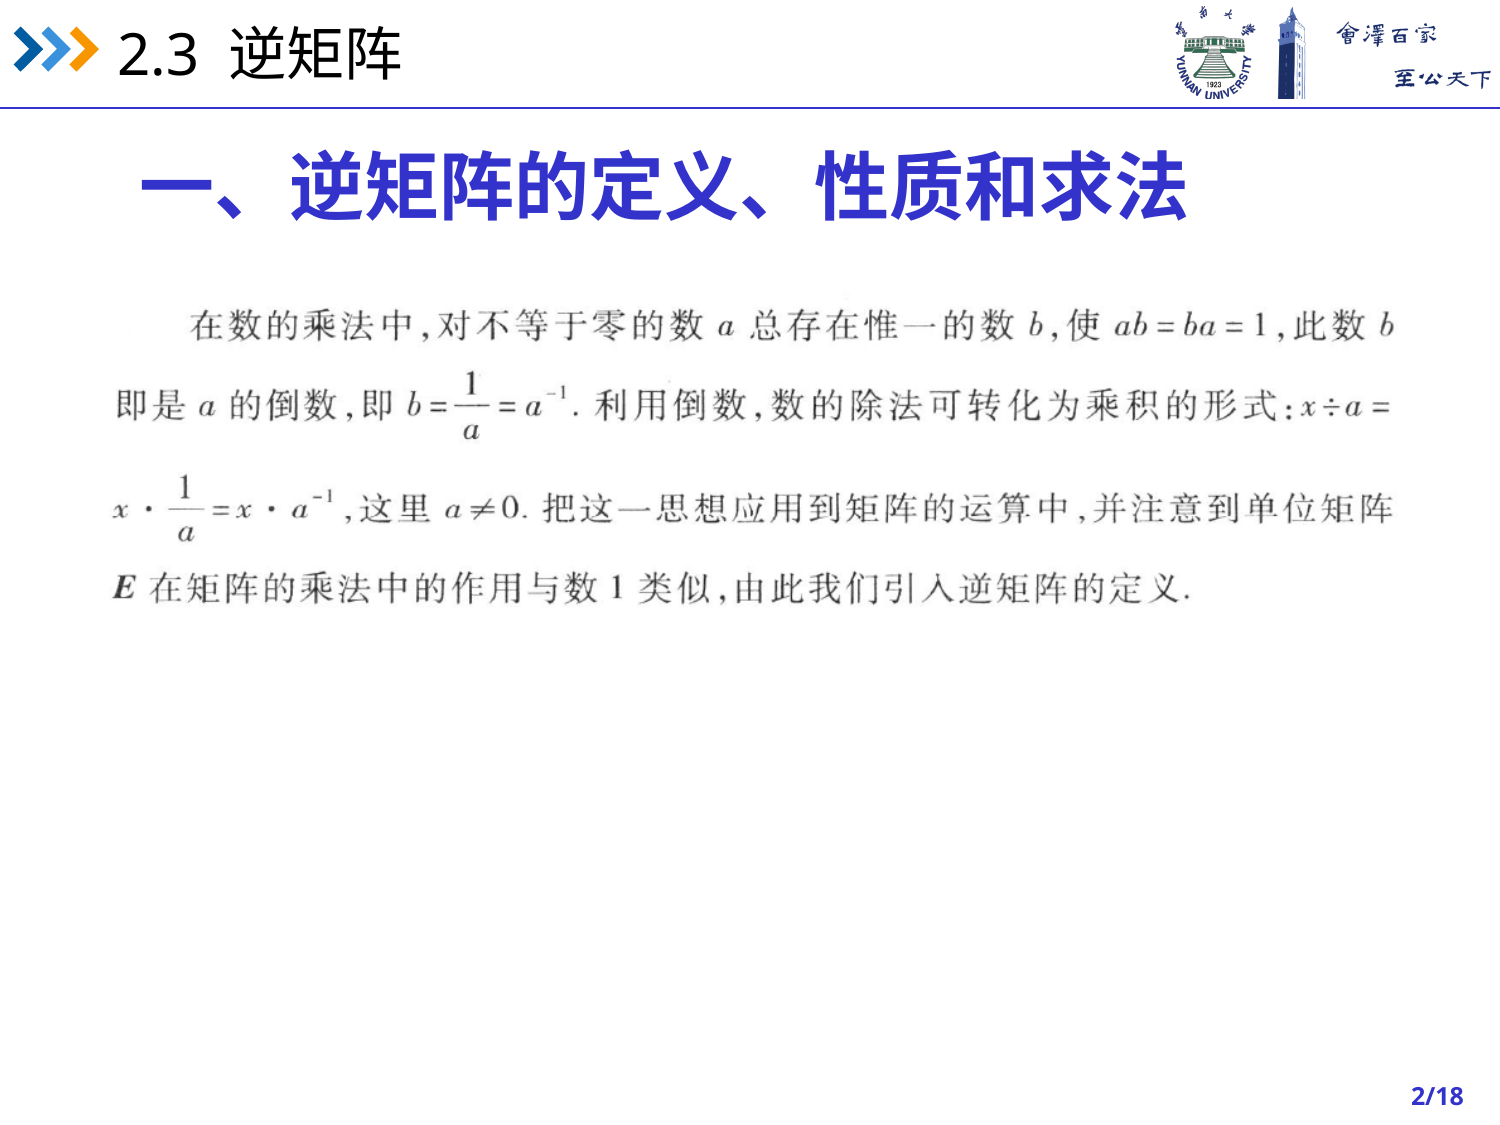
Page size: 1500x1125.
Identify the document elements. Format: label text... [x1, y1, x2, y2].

picture [100, 290, 1419, 616]
text_box 一、逆矩阵的定义、性质和求法 [124, 132, 1282, 237]
picture [1272, 6, 1496, 99]
picture [1175, 6, 1256, 99]
